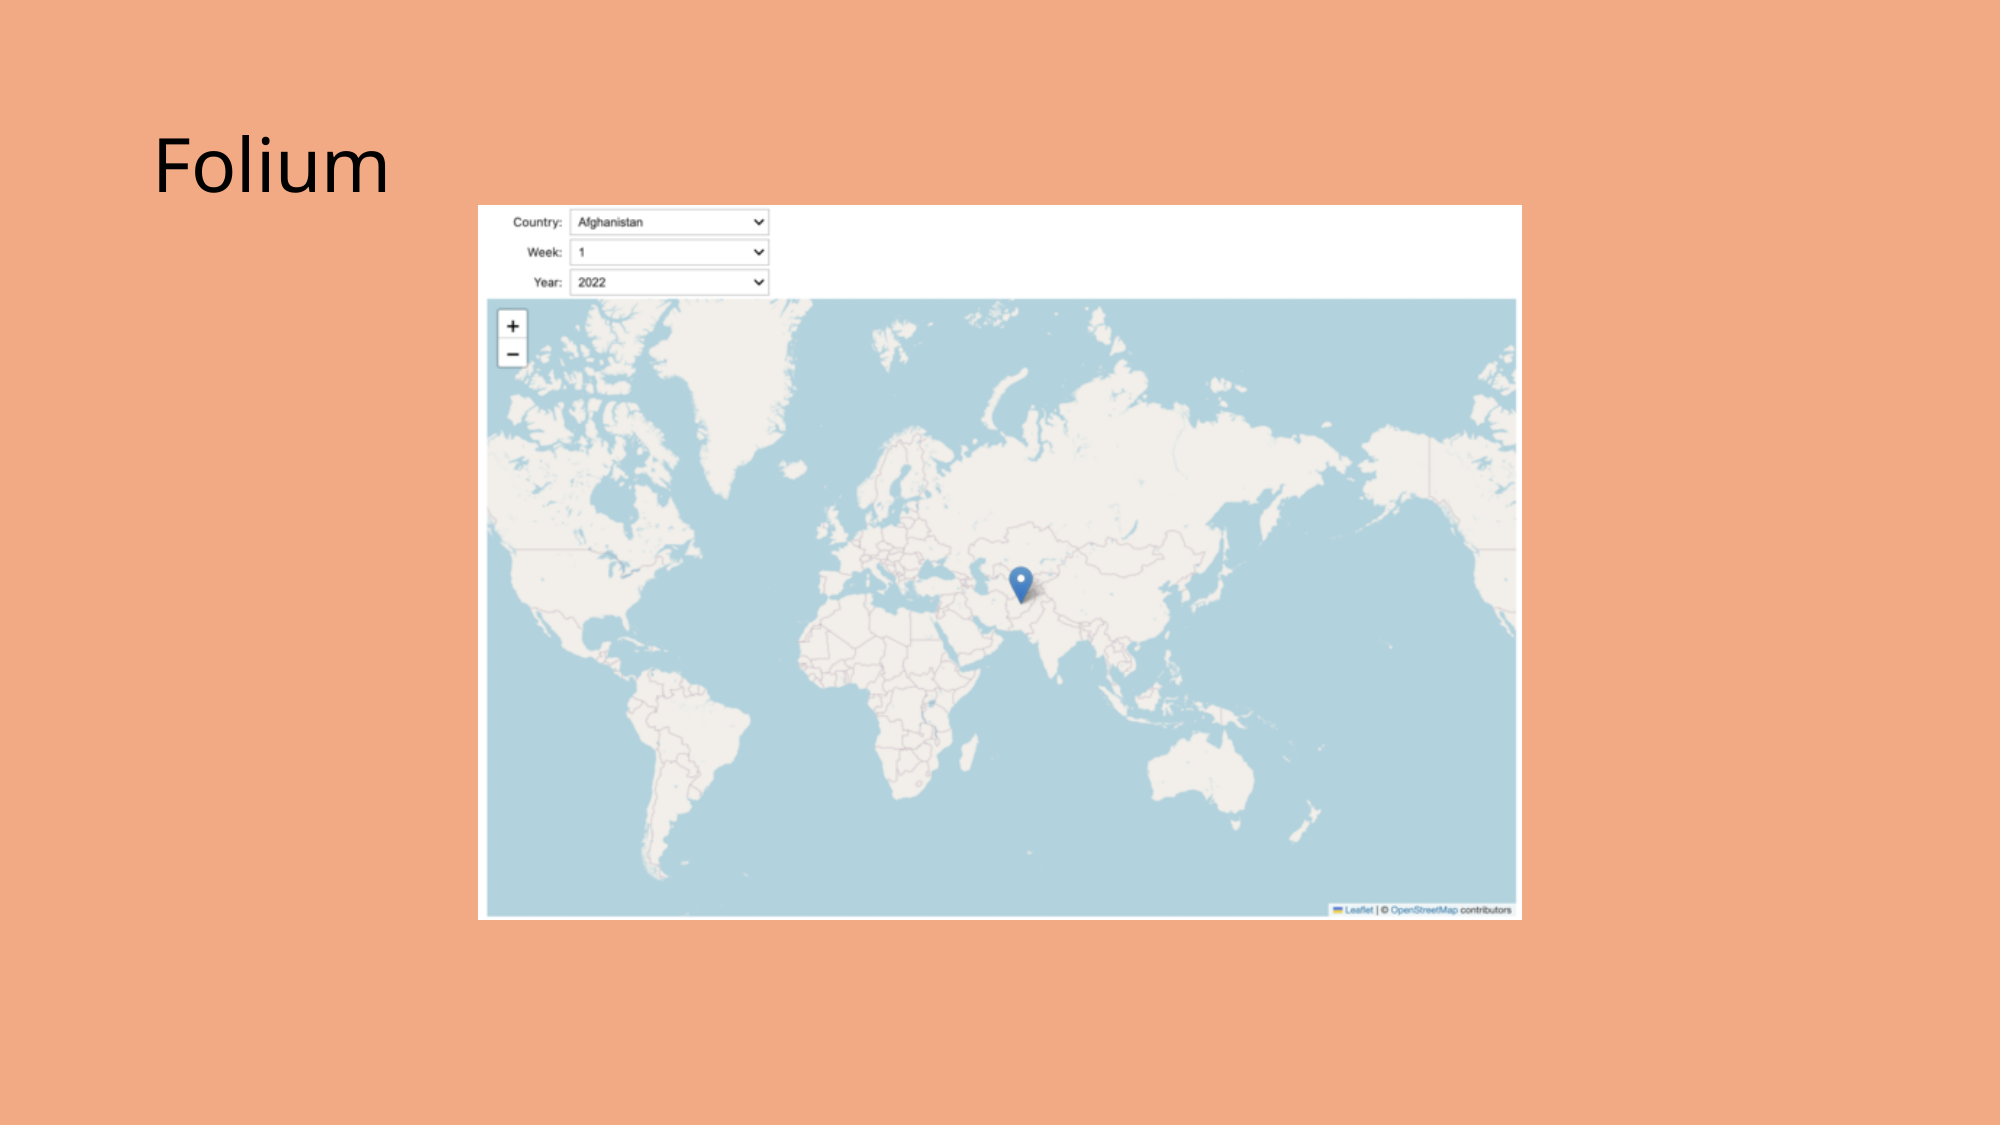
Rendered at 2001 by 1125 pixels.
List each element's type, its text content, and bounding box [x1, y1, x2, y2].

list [478, 205, 1522, 920]
title Folium [137, 59, 1863, 278]
